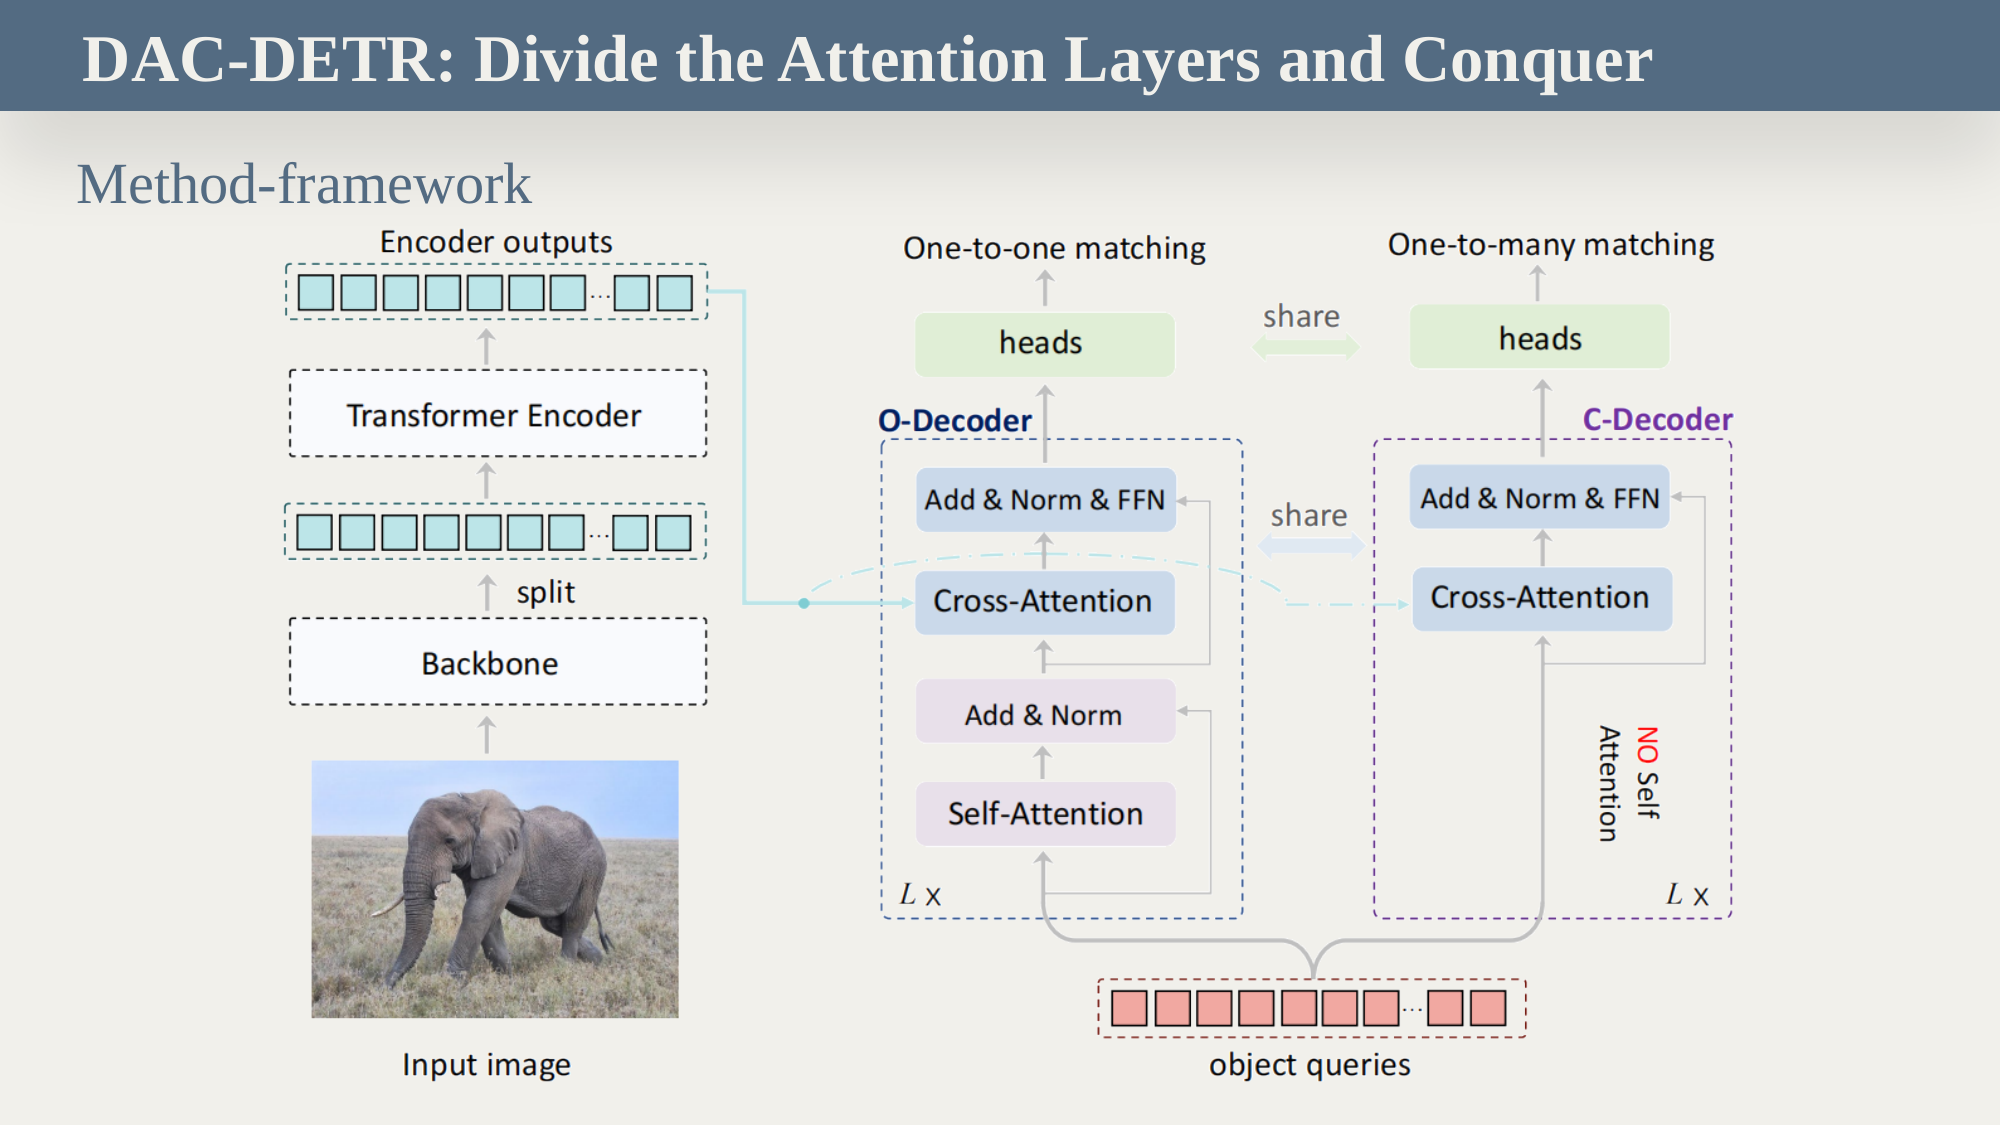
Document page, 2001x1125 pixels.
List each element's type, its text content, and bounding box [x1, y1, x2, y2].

text_box [0, 0, 2000, 112]
text_box Method-framework [61, 103, 1663, 223]
text_box DAC-DETR: Divide the Attention Layers and Conquer [68, 7, 1672, 102]
picture [251, 211, 1749, 1098]
